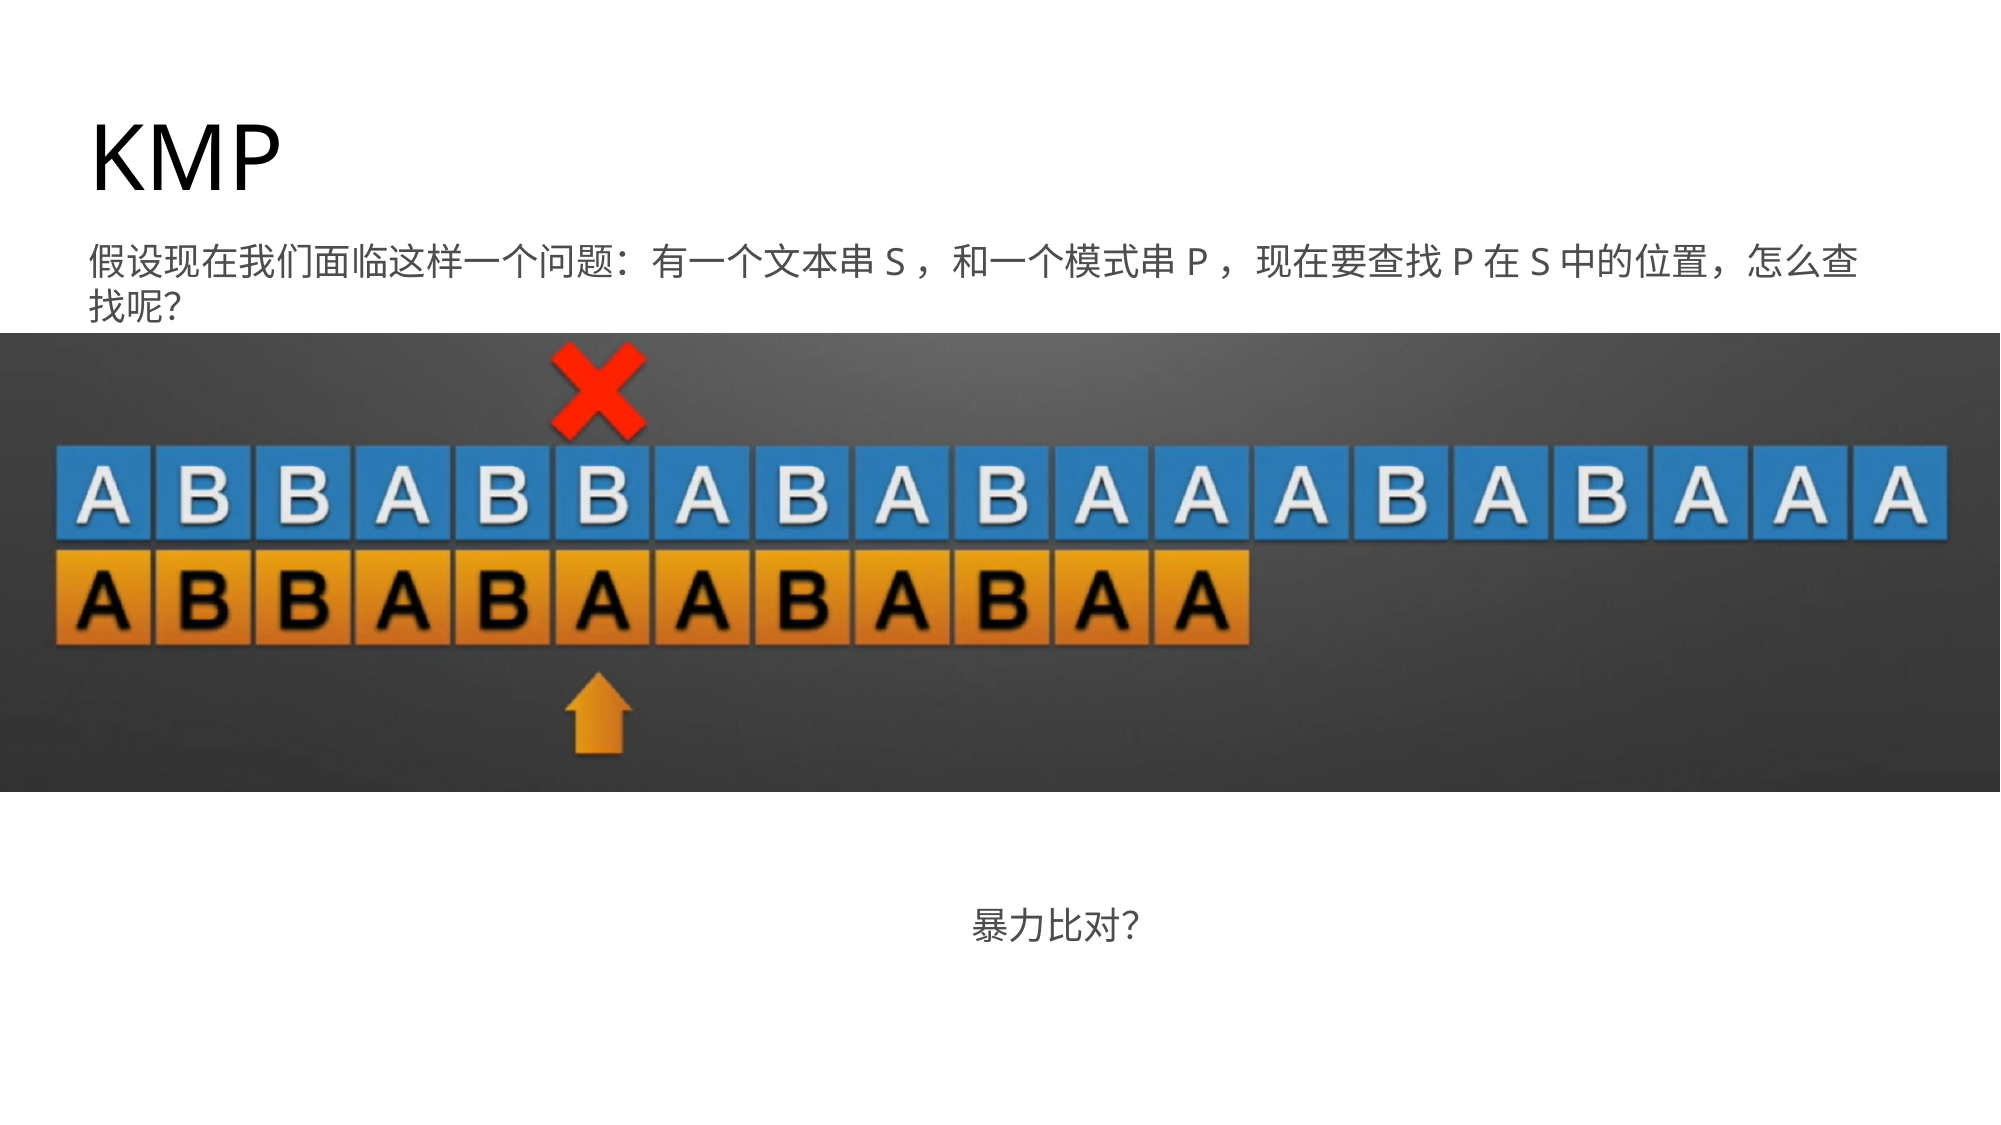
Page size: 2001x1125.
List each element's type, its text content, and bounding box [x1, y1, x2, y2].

title KMP [73, 52, 1799, 230]
picture [0, 333, 2000, 792]
text_box 假设现在我们面临这样一个问题：有一个文本串S，和一个模式串P，现在要查找P在S中的位置，怎么查找呢？ [73, 230, 1911, 333]
text_box 暴力比对？ [956, 894, 1957, 955]
